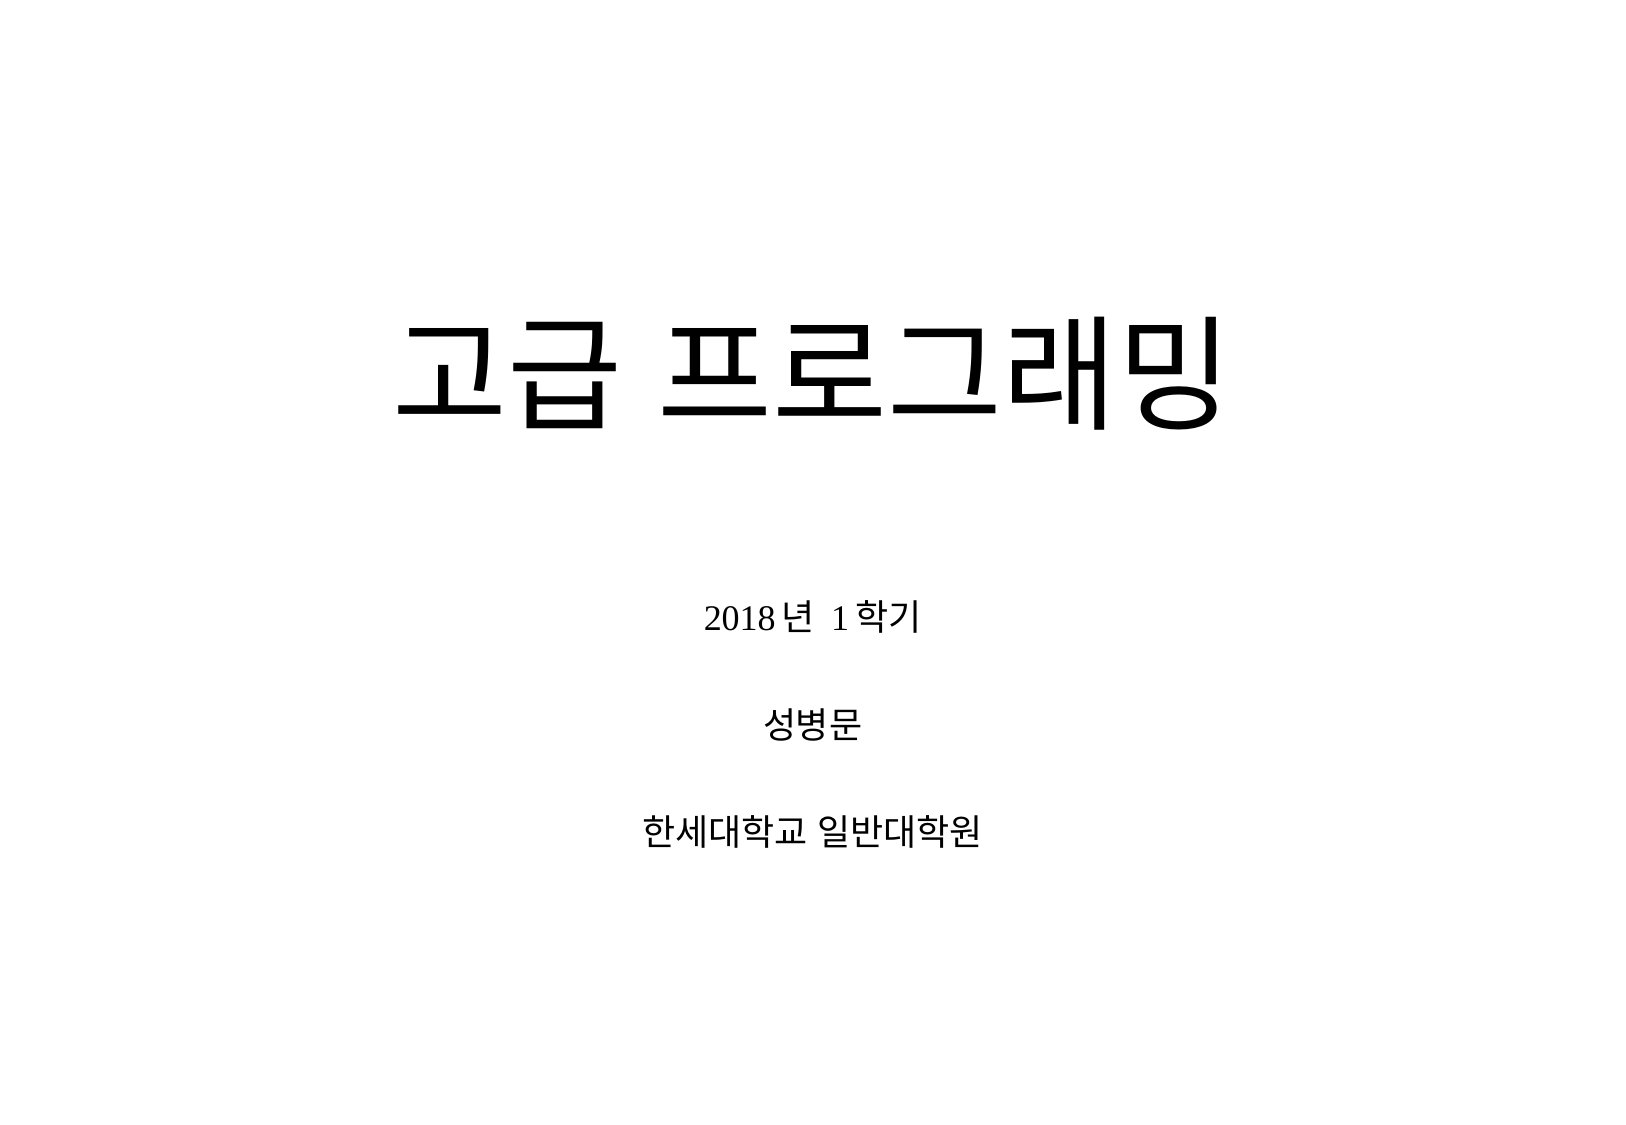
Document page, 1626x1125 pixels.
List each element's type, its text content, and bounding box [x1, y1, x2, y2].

subtitle 2018년 1학기 성병문 한세대학교 일반대학원 [203, 590, 1422, 863]
title 고급 프로그래밍 [121, 184, 1504, 576]
